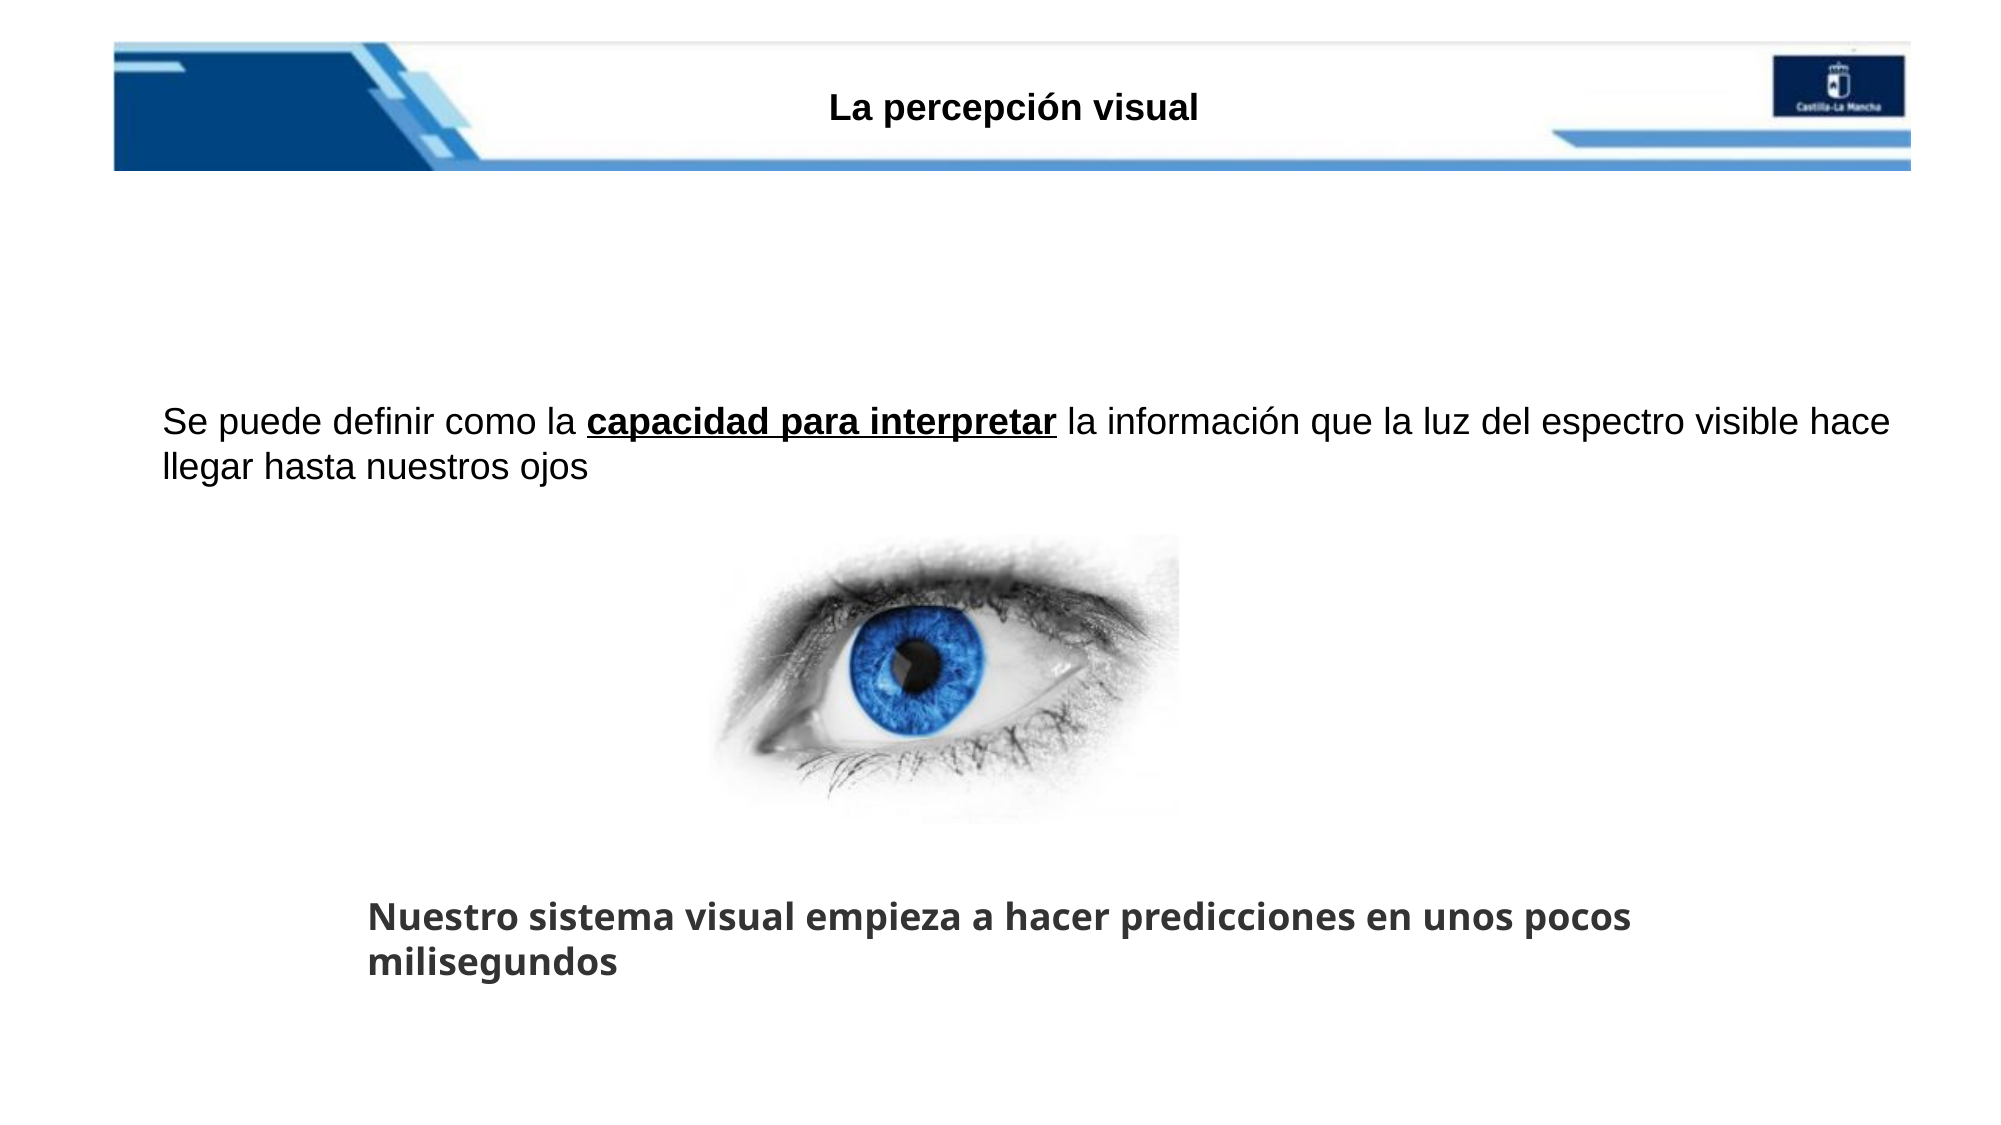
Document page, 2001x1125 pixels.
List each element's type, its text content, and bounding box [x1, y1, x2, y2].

picture [709, 534, 1195, 824]
text_box Nuestro sistema visual empieza a hacer predicciones en unos pocos milisegundos [352, 885, 1781, 991]
text_box Se puede definir como la capacidad para interpretar la información que la luz del espectro visible hace llegar hasta nuestros ojos [147, 389, 1917, 540]
picture [113, 41, 1911, 171]
